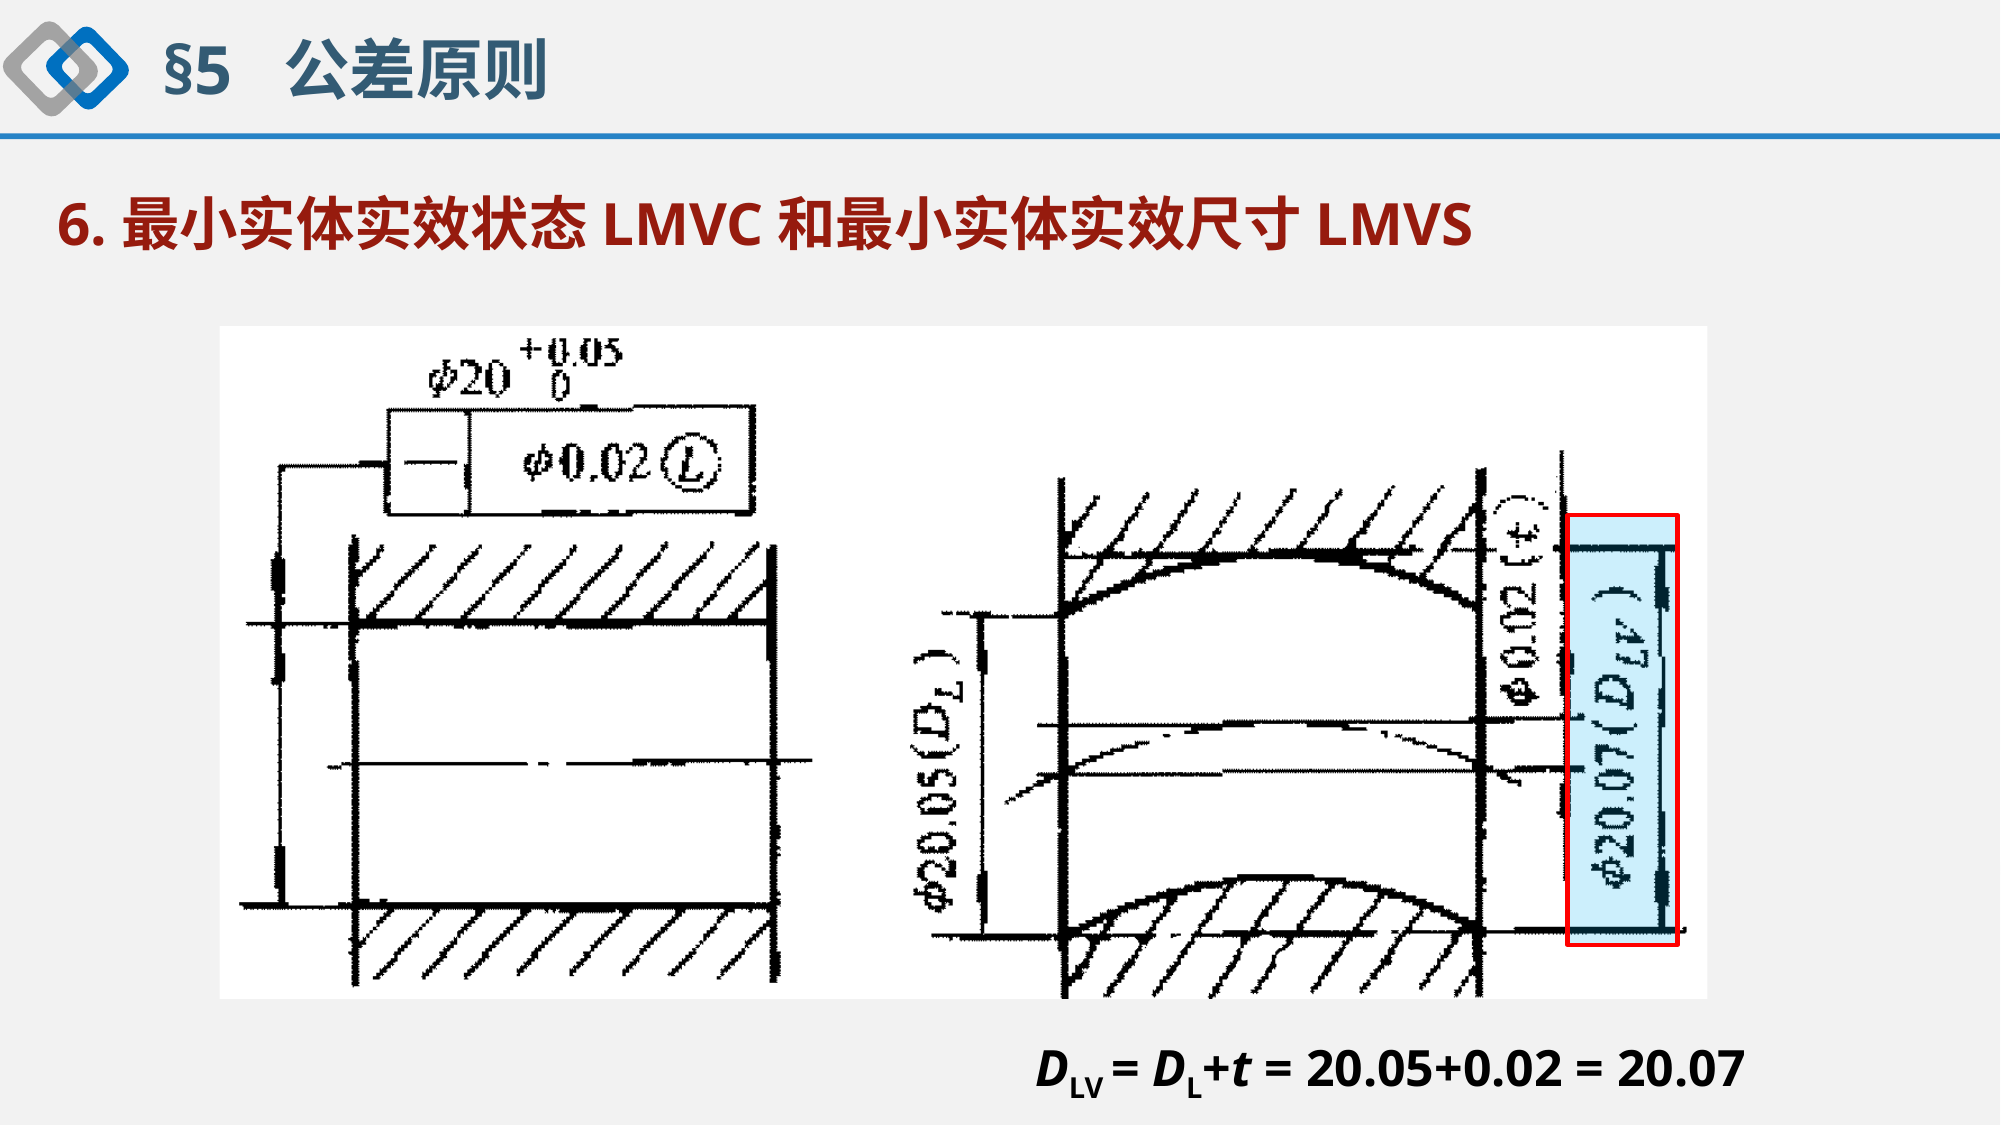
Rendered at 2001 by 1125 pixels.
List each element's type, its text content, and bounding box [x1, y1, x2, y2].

picture [219, 326, 1708, 999]
text_box §5 公差原则 [129, 20, 598, 116]
text_box 6.最小实体实效状态LMVC和最小实体实效尺寸LMVS [0, 126, 2000, 540]
text_box DLV = DL+t = 20.05+0.02 = 20.07 [1020, 1029, 1761, 1113]
